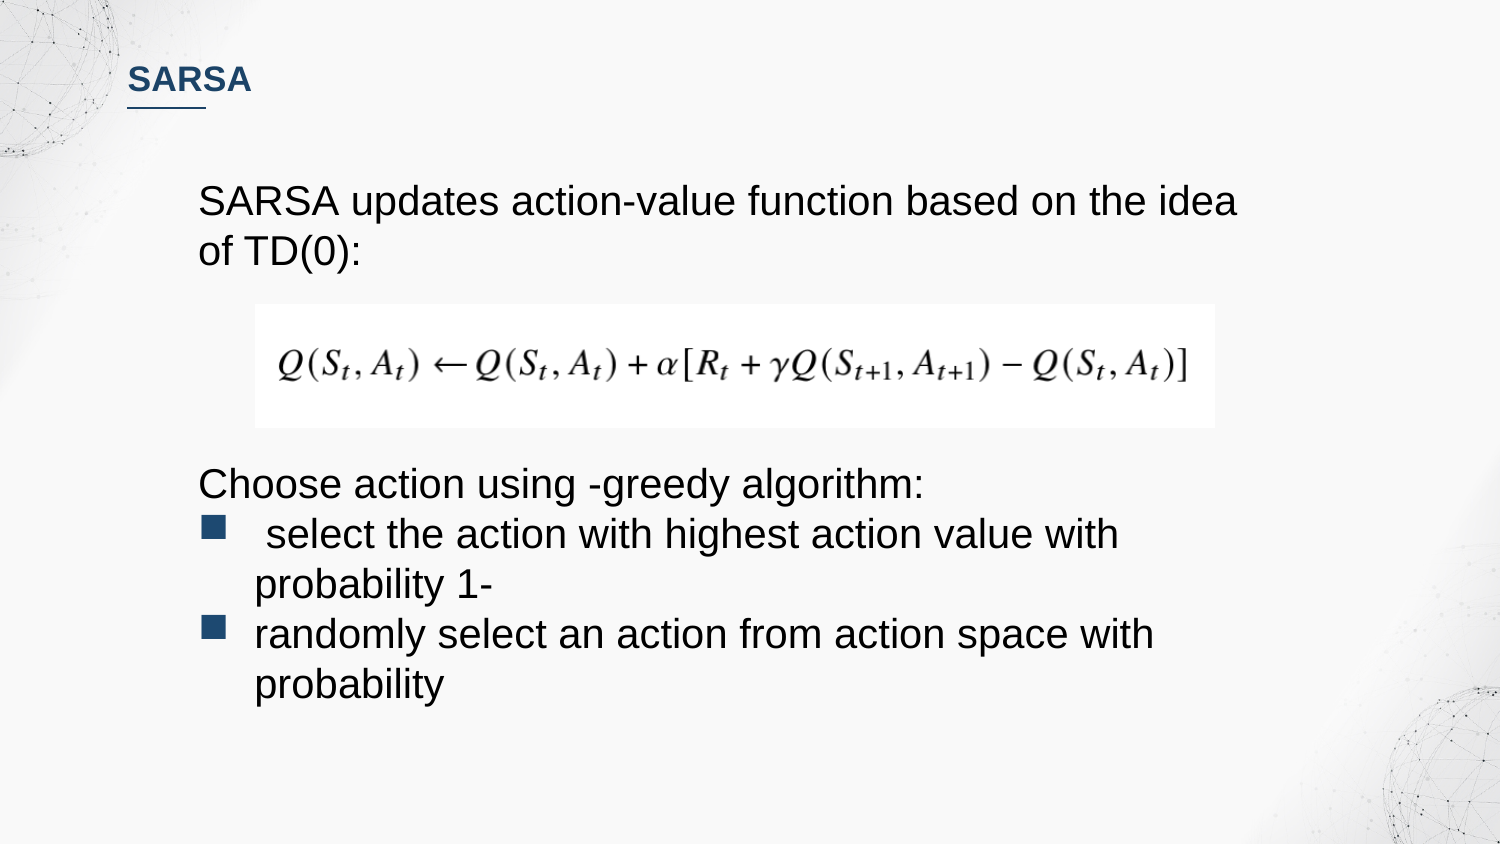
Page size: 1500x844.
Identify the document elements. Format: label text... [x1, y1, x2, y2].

text_box SARSA [116, 50, 684, 105]
text_box SARSA updates action-value function based on the idea of TD(0): [183, 166, 1257, 282]
picture [0, 0, 1500, 844]
